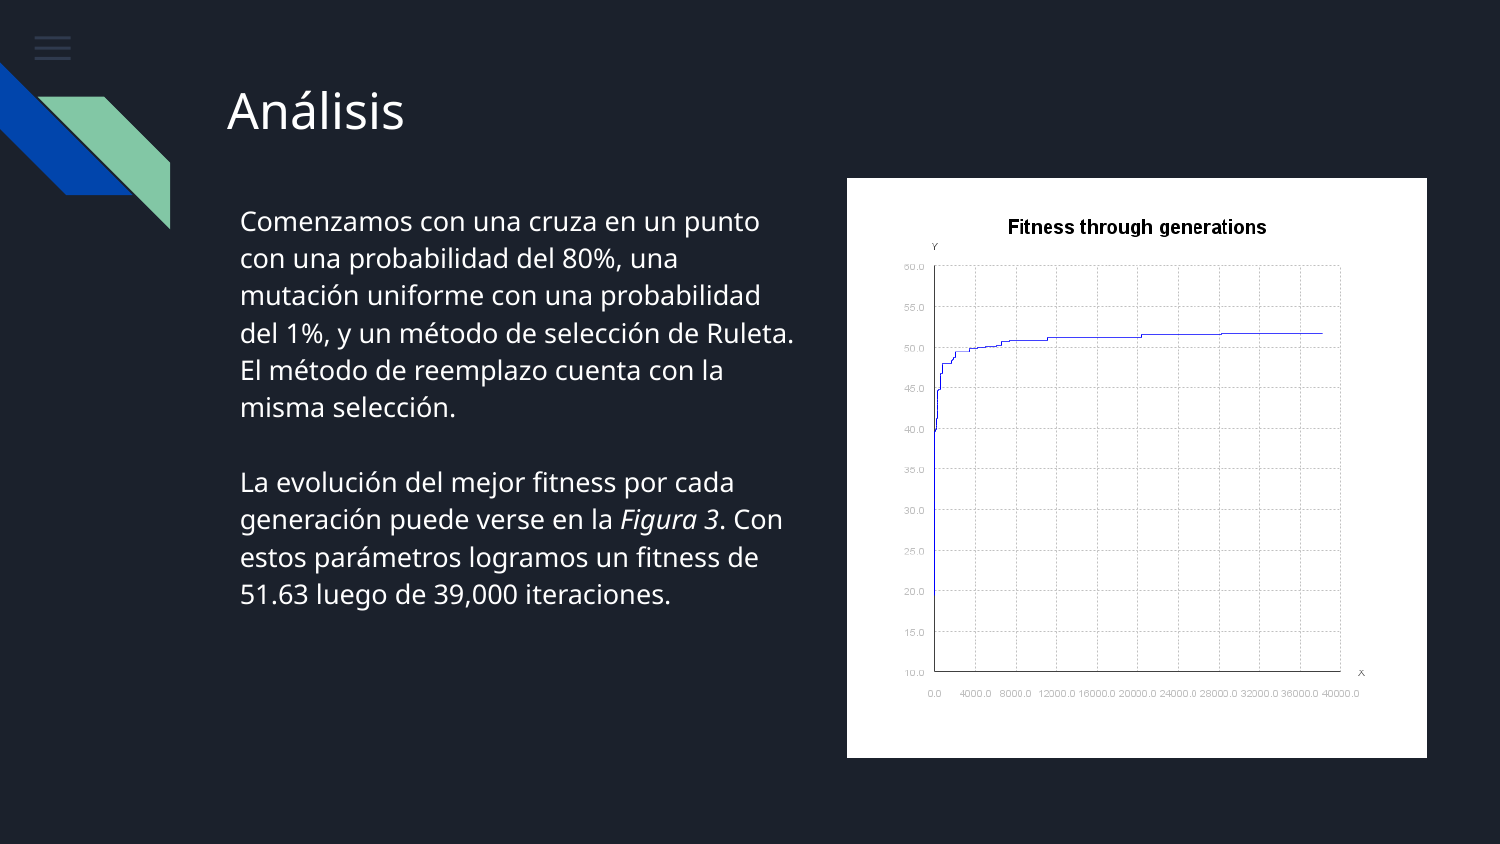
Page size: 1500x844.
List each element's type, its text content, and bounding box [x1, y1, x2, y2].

picture [847, 178, 1427, 759]
title Análisis [212, 64, 1368, 215]
text_box Comenzamos con una cruza en un punto con una probabilidad del 80%, una mutación uniforme con una probabilidad del 1%, y un método de selección de Ruleta. El método de reemplazo cuenta con la misma selección. La evolución del mejor fitness por cada generación puede verse en la Figura 3. Con estos parámetros logramos un fitness de 51.63 luego de 39,000 iteraciones. [224, 184, 816, 759]
